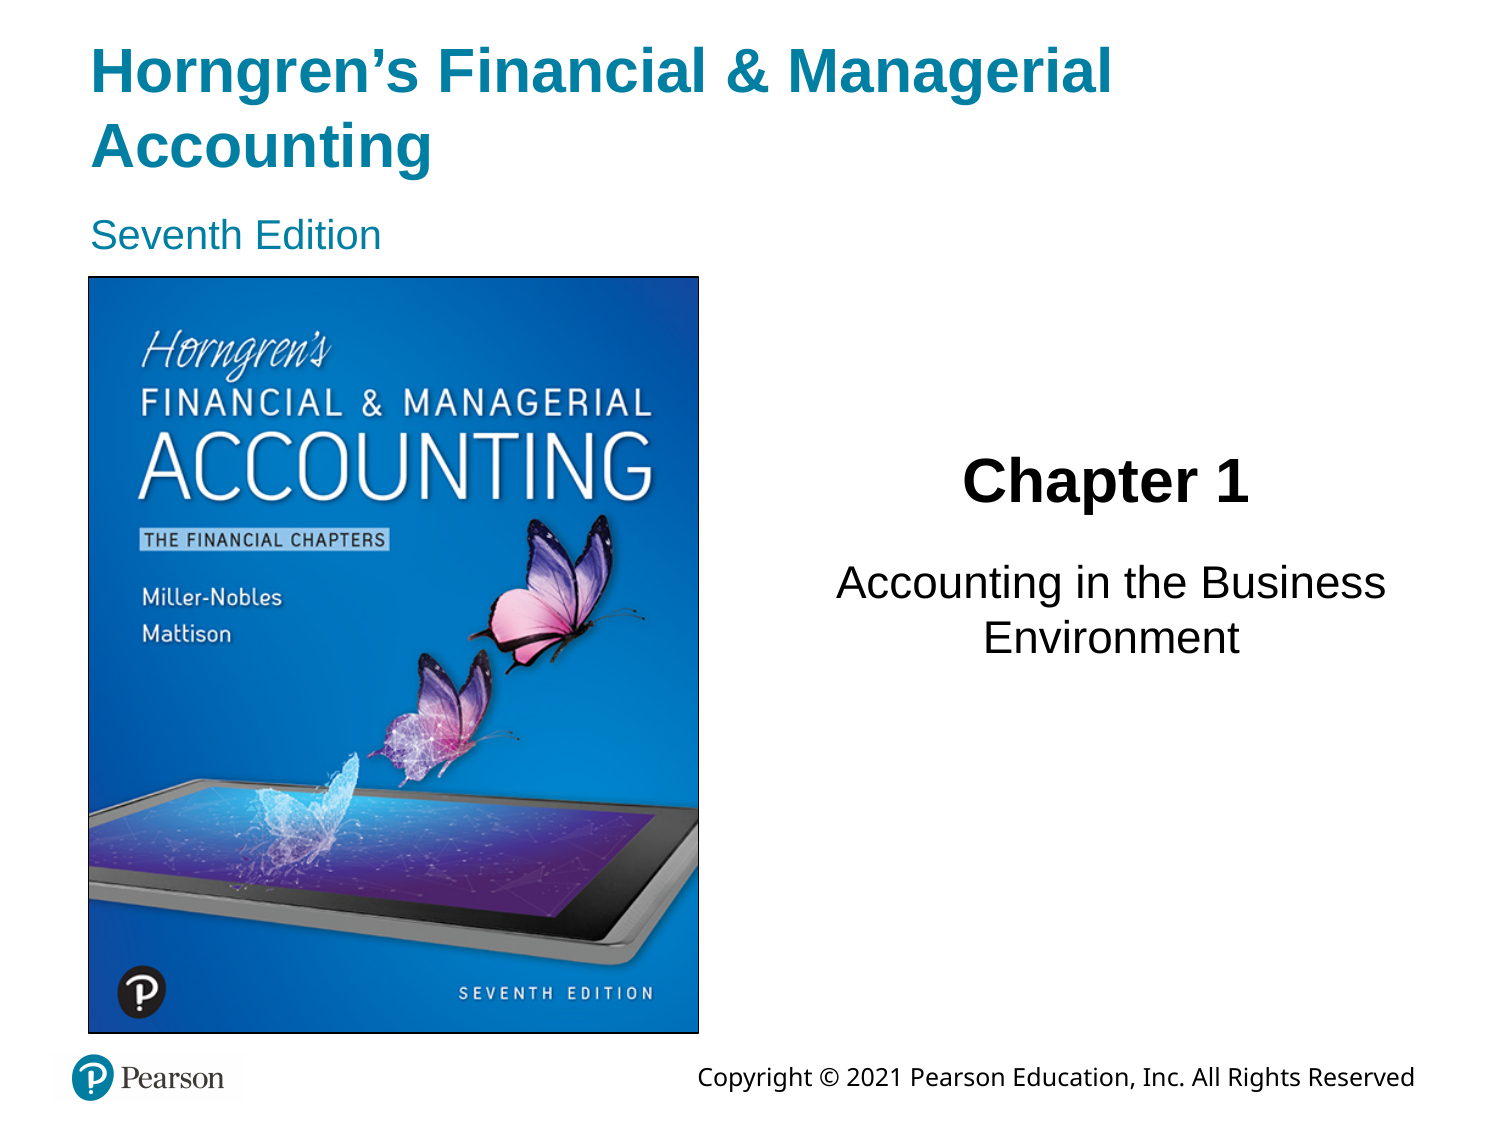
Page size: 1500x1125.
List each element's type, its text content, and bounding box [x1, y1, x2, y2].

title Horngren’s Financial & Managerial Accounting [75, 23, 1425, 186]
list Accounting in the Business Environment [803, 553, 1421, 696]
picture [89, 277, 698, 1033]
list Copyright © 2021 Pearson Education, Inc. All Rights Reserved [335, 1057, 1417, 1096]
picture [51, 1052, 245, 1103]
list Seventh Edition [75, 198, 1425, 267]
list Chapter 1 [773, 363, 1424, 515]
